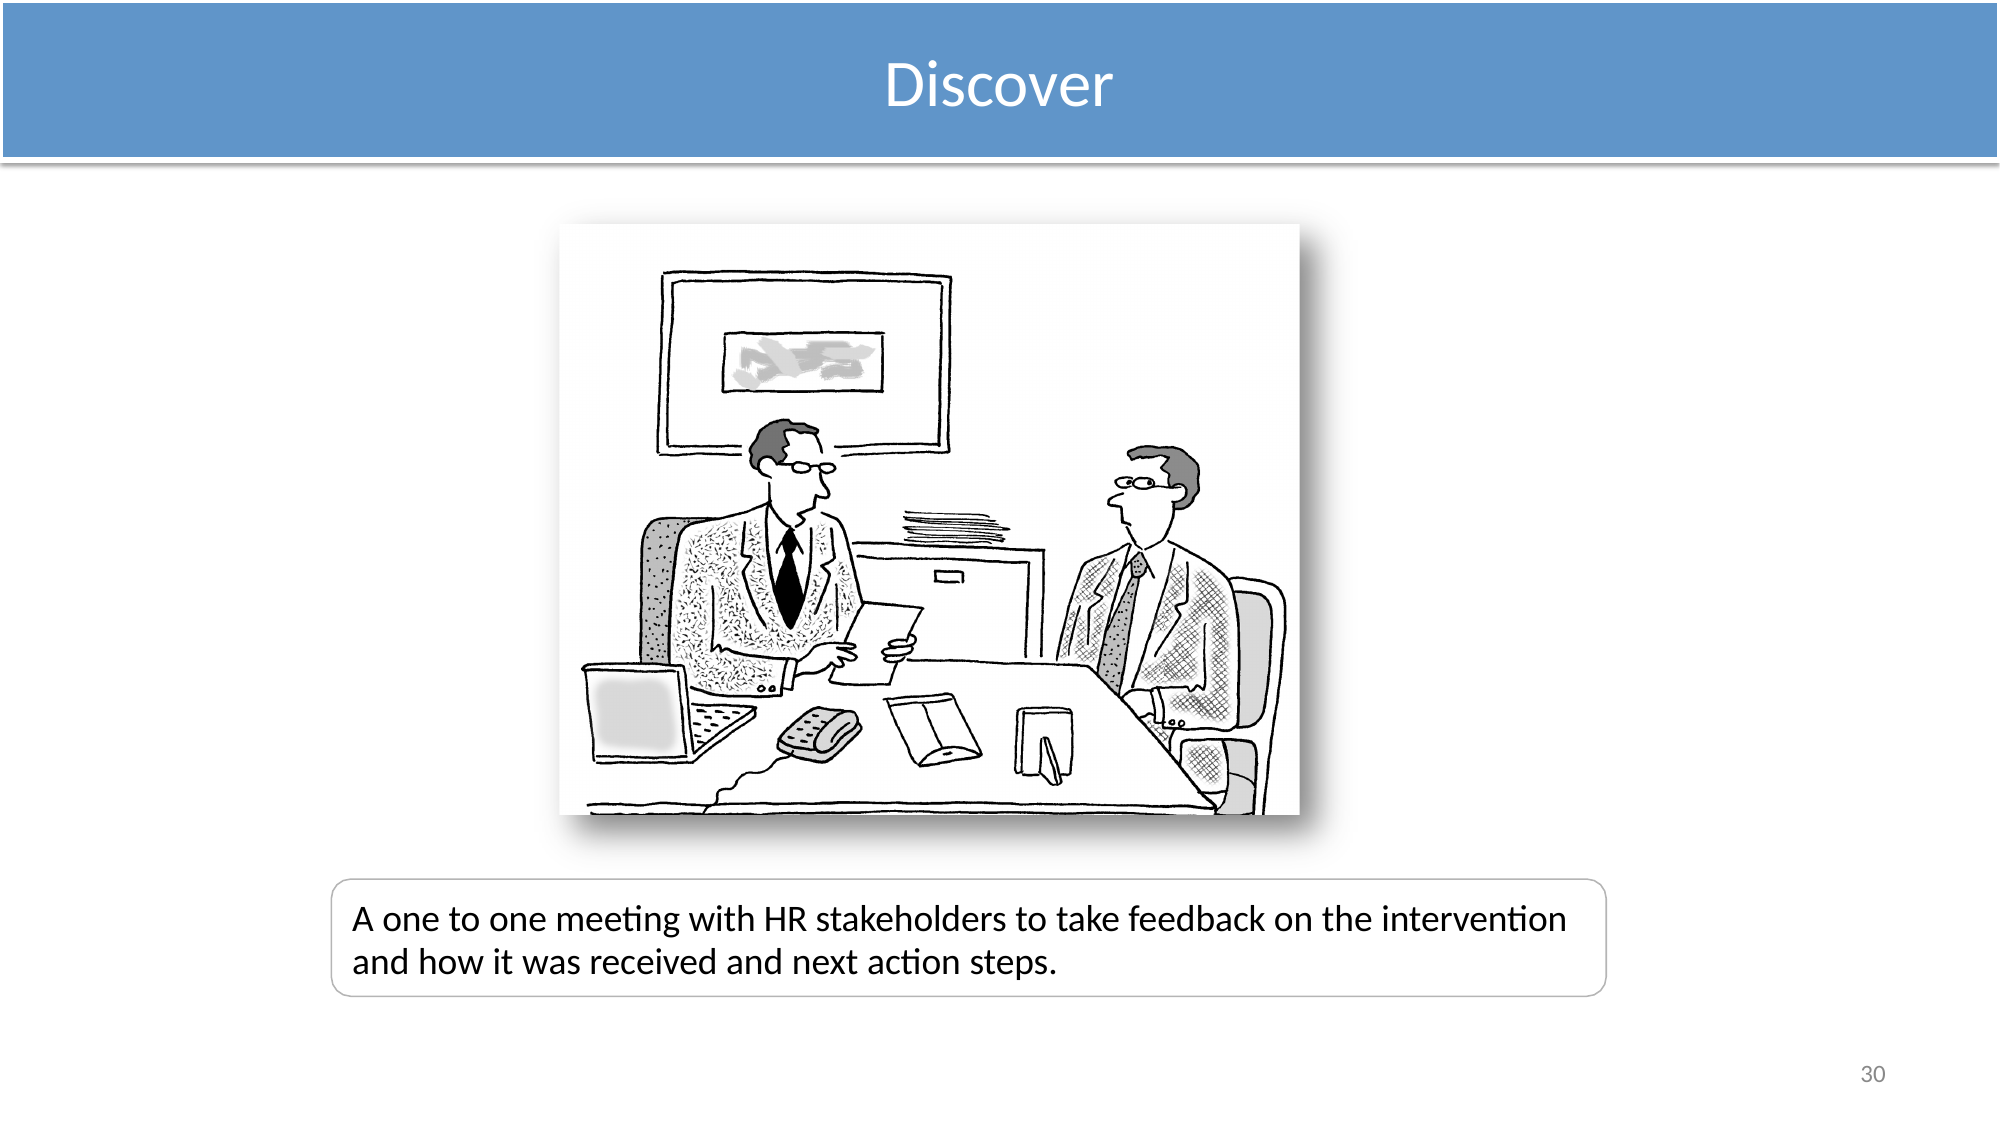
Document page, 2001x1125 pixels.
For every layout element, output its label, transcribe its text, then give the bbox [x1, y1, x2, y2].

title Discover [882, 37, 1119, 228]
text_box [1119, 160, 2000, 174]
text_box [526, 190, 1365, 881]
text_box 30 [1858, 1055, 1888, 1088]
text_box [331, 879, 1607, 997]
text_box A one to one meeting with HR stakeholders to take feedback on the intervention and how it was received and next action steps. [349, 890, 1584, 983]
text_box [0, 160, 882, 174]
text_box [559, 224, 1300, 815]
text_box [0, 0, 2000, 160]
